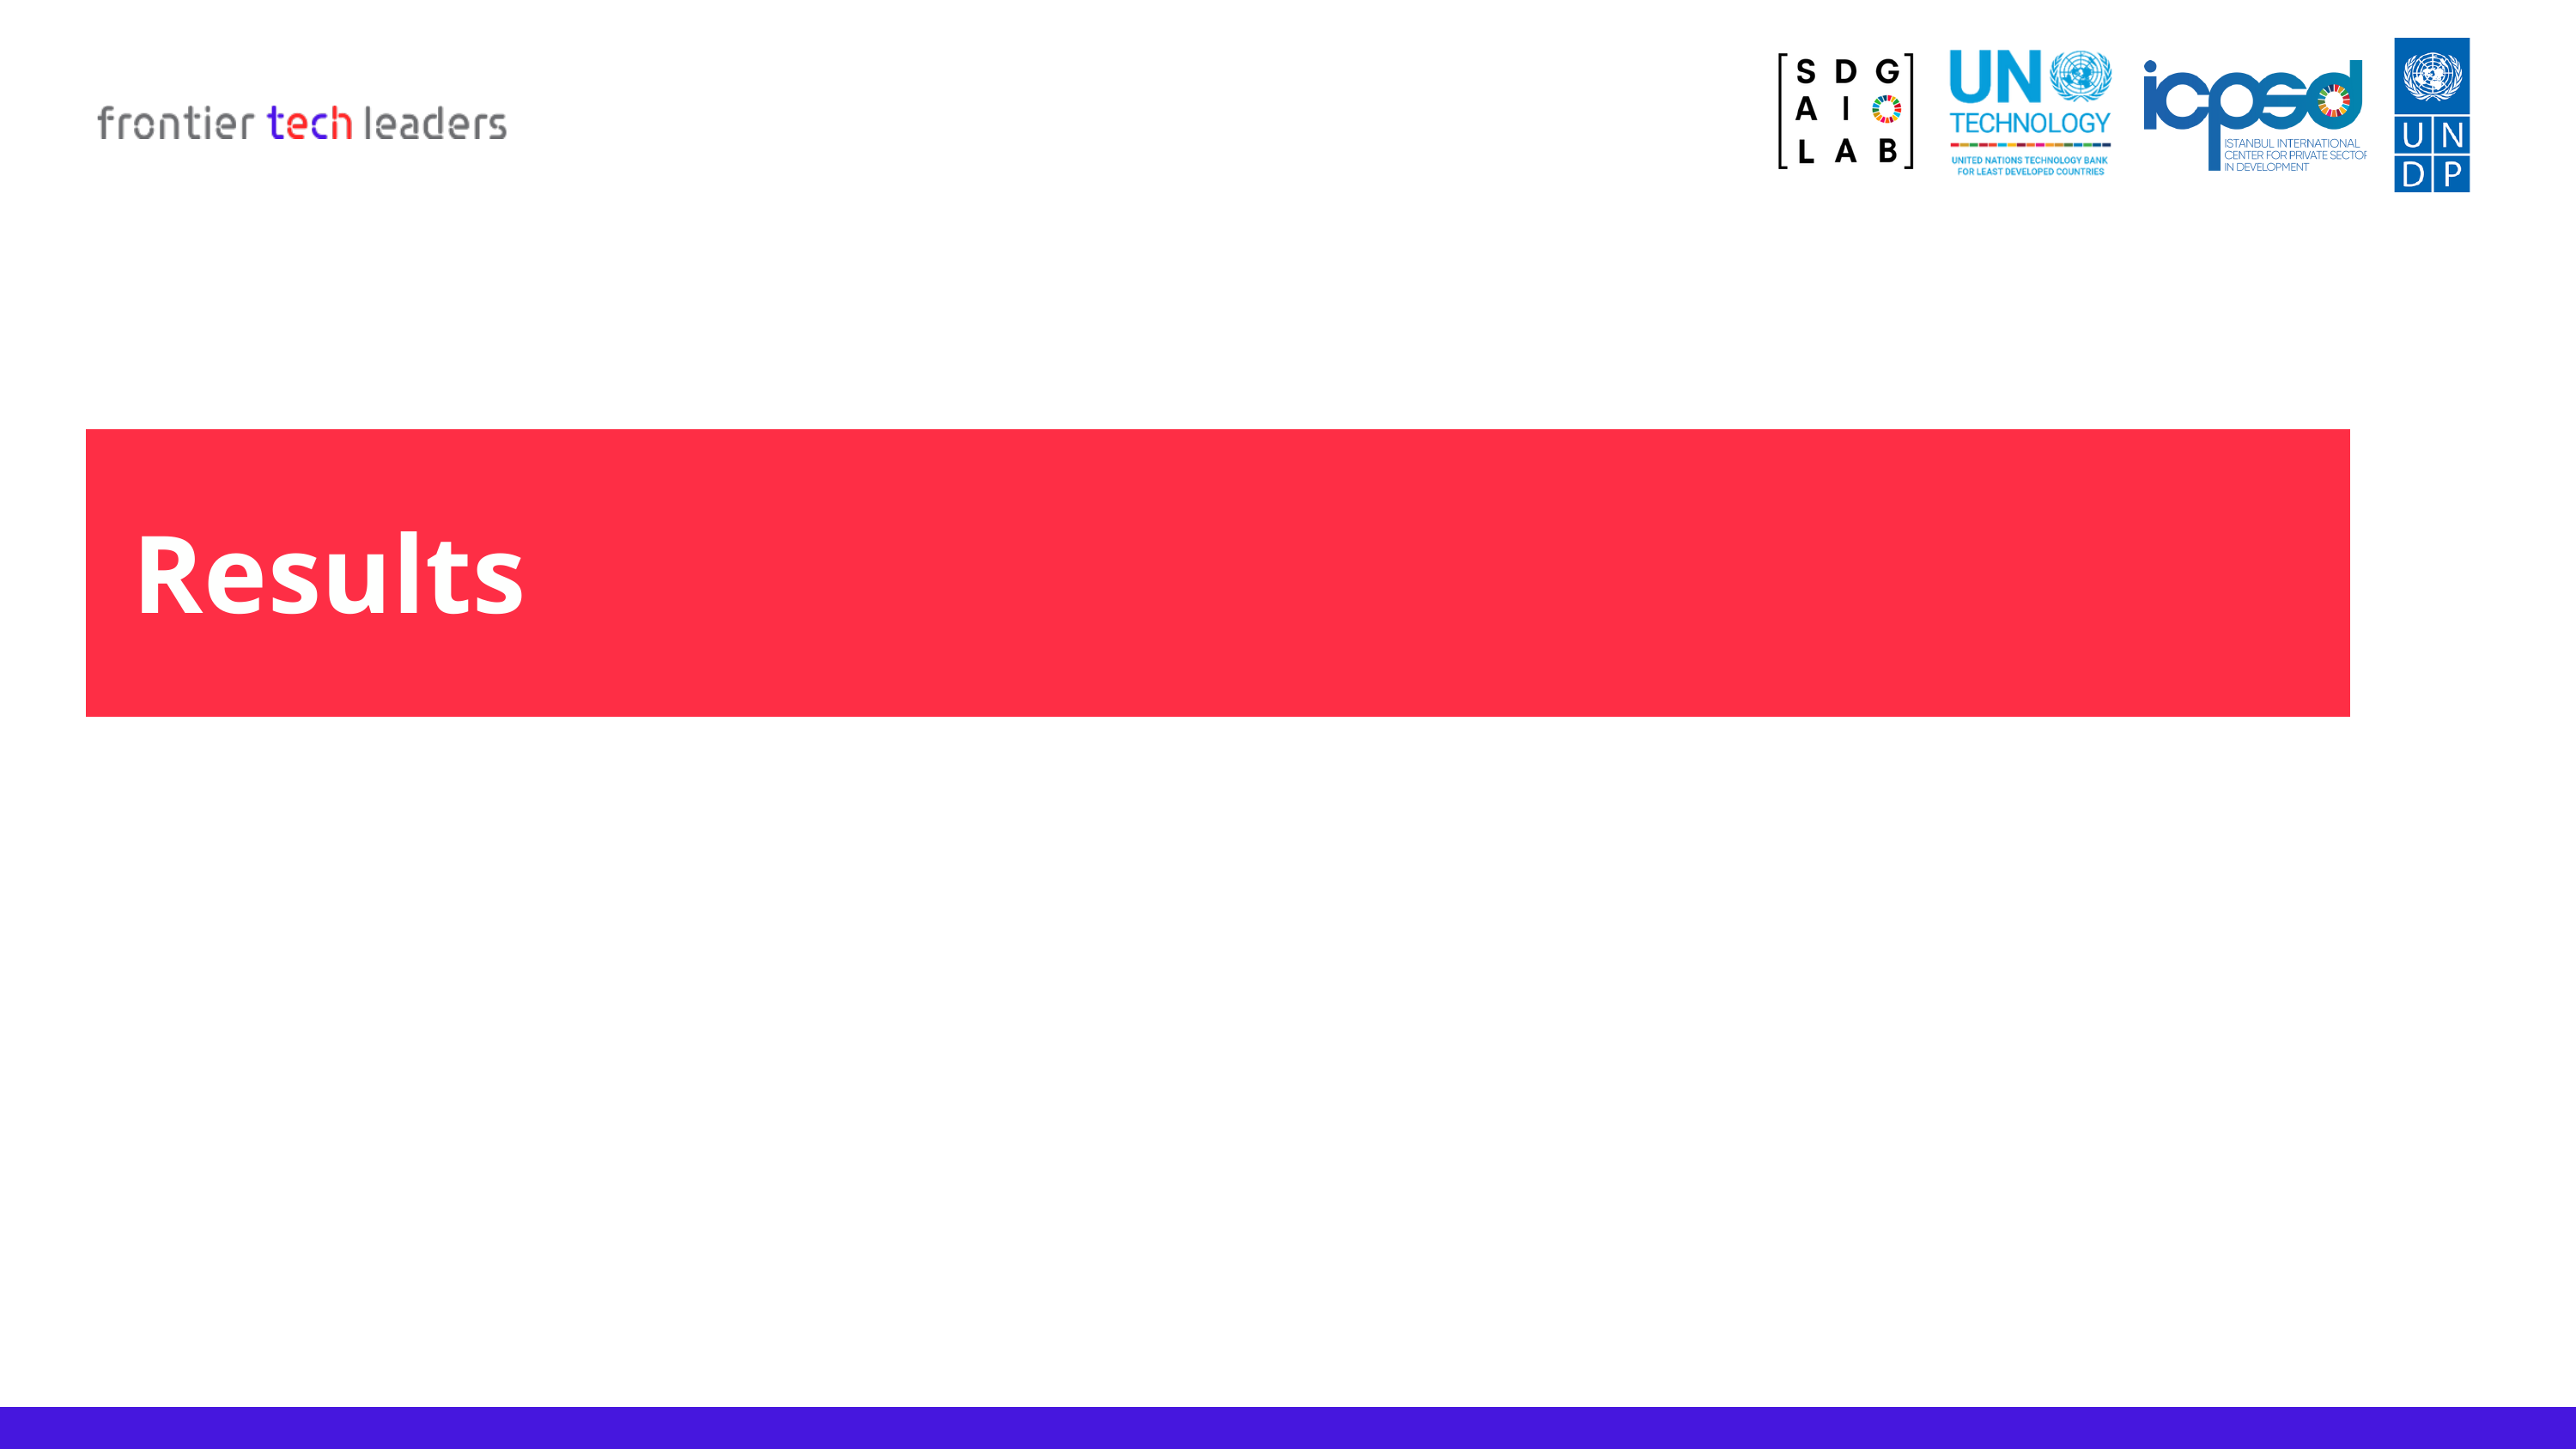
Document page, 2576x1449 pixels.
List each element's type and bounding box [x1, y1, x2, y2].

text_box [2144, 60, 2367, 171]
text_box [0, 1407, 2576, 1449]
text_box [1943, 47, 2118, 181]
text_box [97, 106, 507, 139]
text_box [132, 511, 2367, 634]
text_box [85, 428, 2350, 718]
text_box [2394, 38, 2470, 192]
text_box [1774, 47, 1917, 170]
